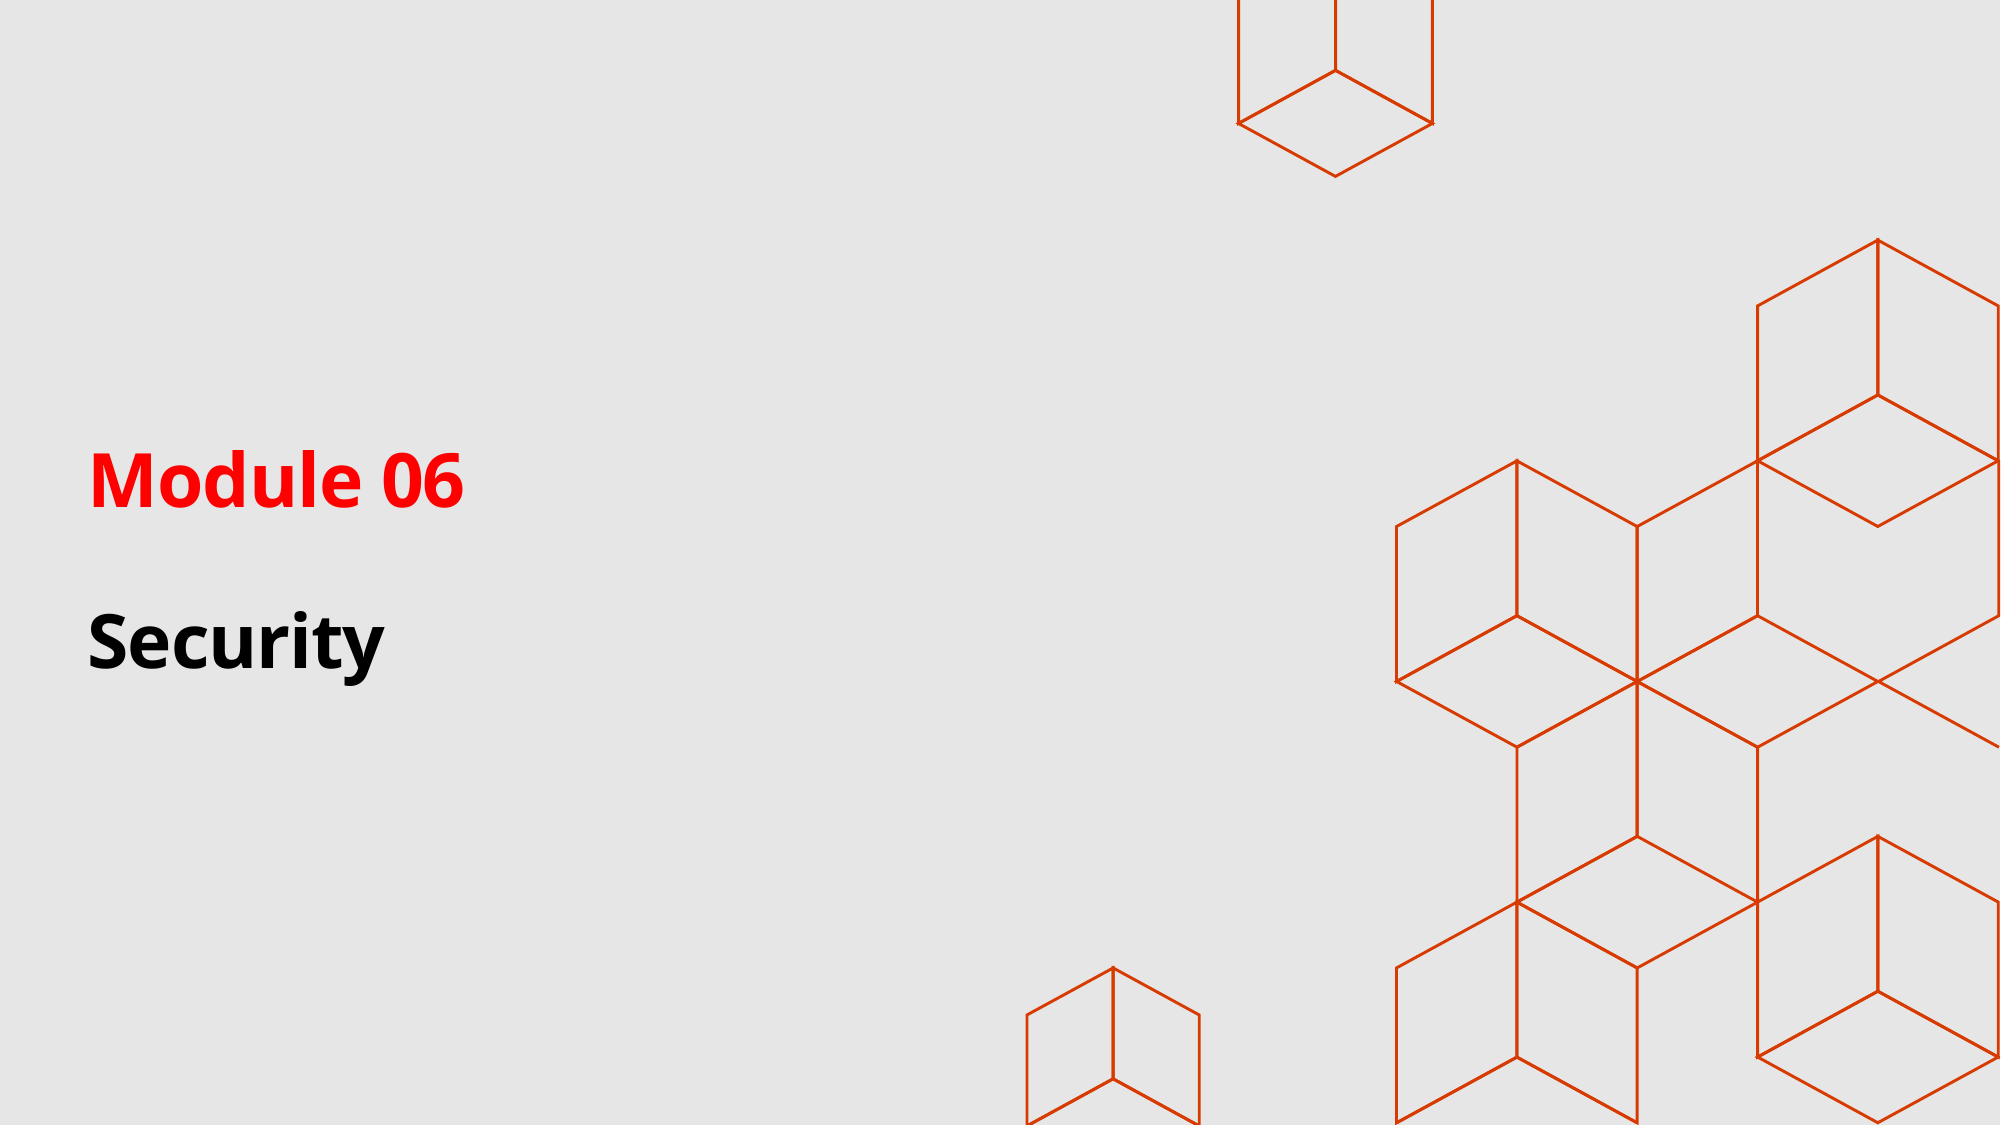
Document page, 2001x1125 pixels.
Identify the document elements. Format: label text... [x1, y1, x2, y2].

title Module 06 Security [87, 439, 1225, 686]
